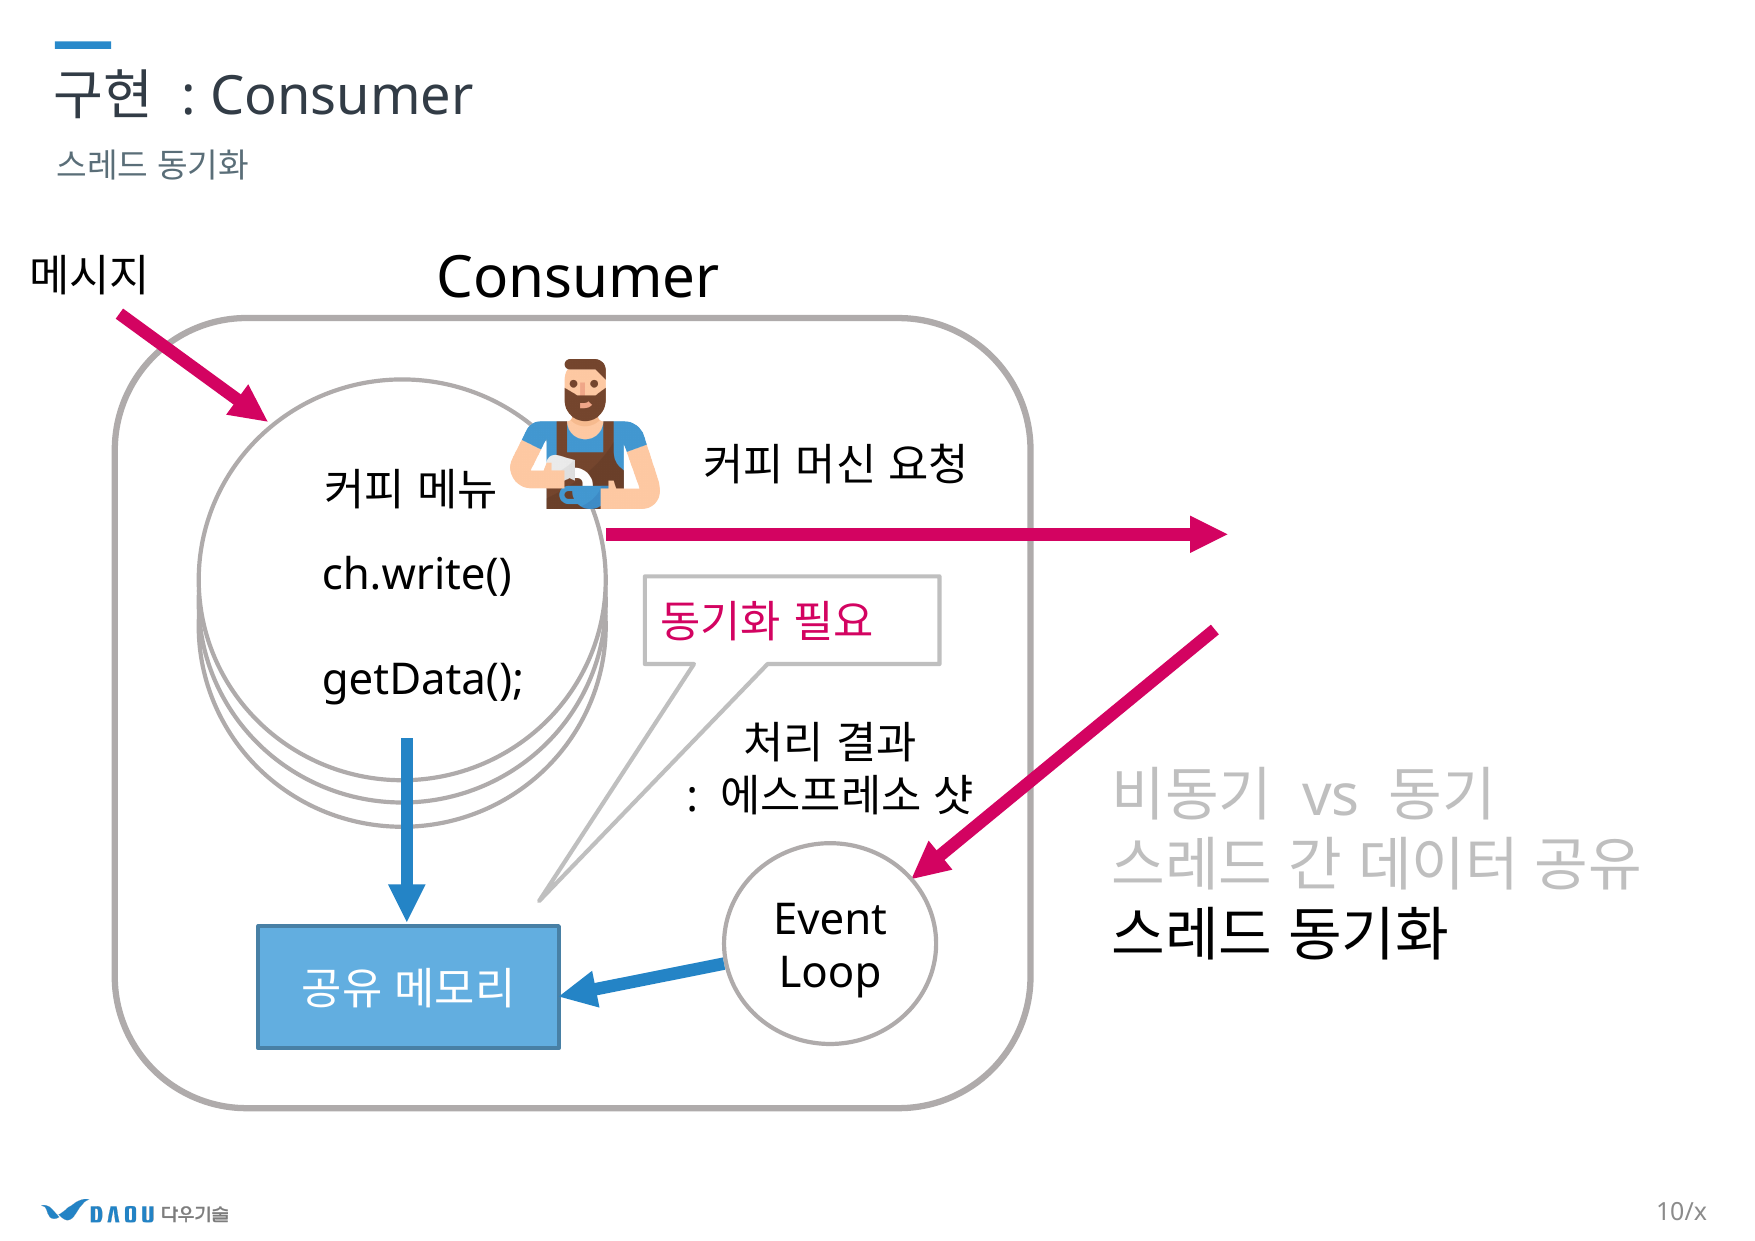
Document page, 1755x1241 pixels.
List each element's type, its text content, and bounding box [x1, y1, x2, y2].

list 스레드 동기화 [41, 136, 1323, 223]
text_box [198, 379, 606, 828]
picture [41, 1199, 228, 1223]
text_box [119, 313, 268, 422]
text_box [114, 231, 1031, 533]
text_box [911, 629, 1216, 880]
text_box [558, 963, 725, 997]
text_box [114, 423, 1031, 1109]
picture [509, 358, 660, 509]
text_box 비동기 vs 동기 스레드 간 데이터 공유 스레드 동기화 [1096, 749, 1699, 975]
title 구현 : Consumer [38, 51, 1228, 134]
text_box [644, 576, 946, 665]
text_box 메시지 [14, 240, 109, 308]
